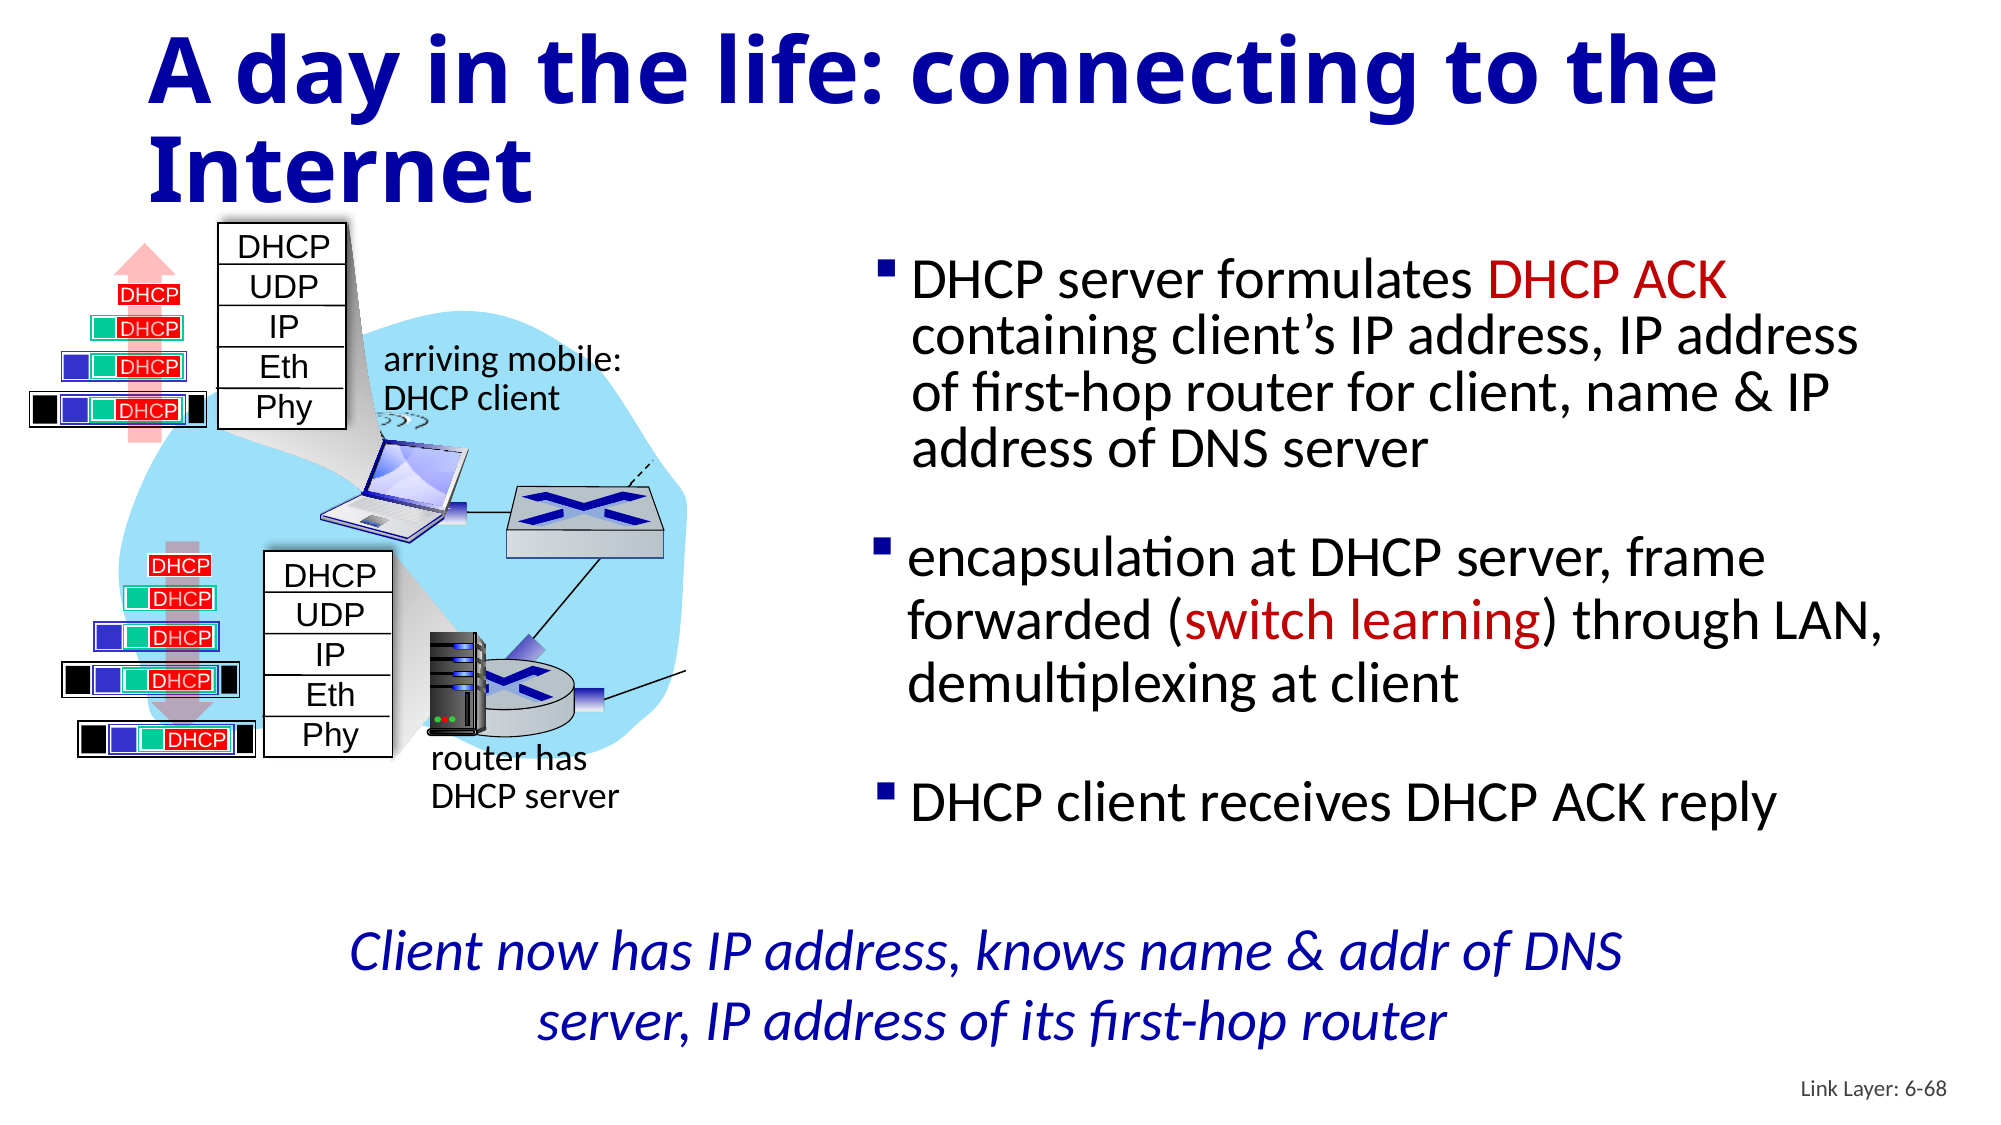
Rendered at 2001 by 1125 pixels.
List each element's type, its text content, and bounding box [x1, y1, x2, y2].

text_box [506, 486, 664, 559]
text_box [215, 218, 383, 492]
text_box DHCP client receives DHCP ACK reply [857, 763, 1930, 884]
slide_number Link Layer: 6-68 [1512, 1056, 1963, 1117]
text_box router has DHCP server [415, 732, 635, 824]
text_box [29, 242, 207, 443]
text_box [506, 634, 546, 659]
text_box [470, 425, 688, 732]
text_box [136, 545, 226, 586]
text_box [262, 546, 479, 762]
title A day in the life: connecting to the Internet [133, 49, 1859, 197]
text_box [122, 392, 312, 729]
text_box DHCP server formulates DHCP ACK containing client’s IP address, IP address of first-hop router for client, name & IP address of DNS server [858, 246, 1933, 505]
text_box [427, 632, 487, 736]
text_box arriving mobile: DHCP client [383, 333, 638, 425]
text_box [62, 541, 240, 733]
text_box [78, 719, 256, 760]
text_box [312, 410, 470, 546]
text_box Client now has IP address, knows name & addr of DNS server, IP address of its first-hop router [334, 904, 1652, 1060]
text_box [479, 659, 575, 737]
text_box [383, 310, 545, 333]
text_box encapsulation at DHCP server, frame forwarded (switch learning) through LAN, demultiplexing at client [854, 518, 1926, 743]
text_box [575, 688, 605, 712]
